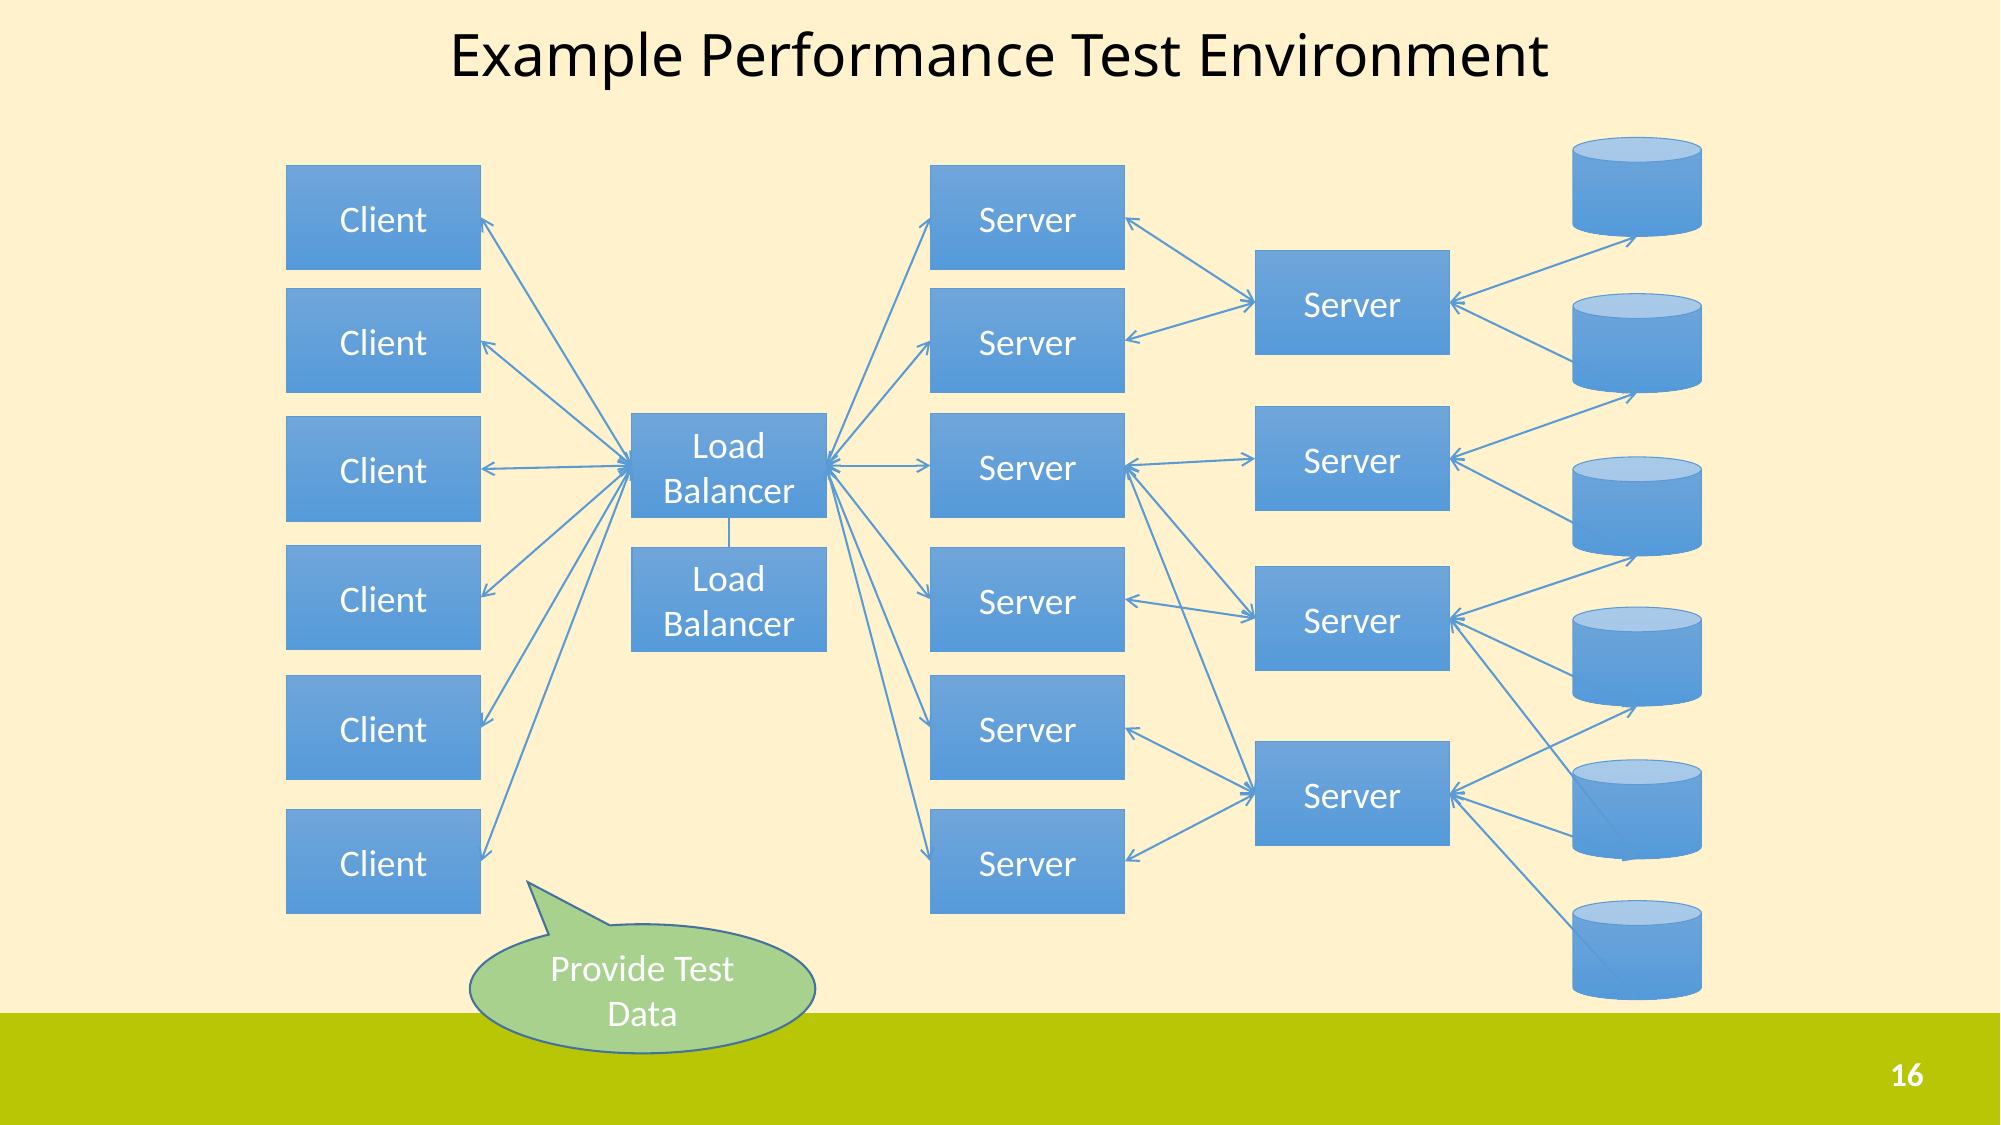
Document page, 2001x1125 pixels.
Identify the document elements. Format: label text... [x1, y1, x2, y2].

text_box Server [931, 547, 1124, 652]
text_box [1449, 186, 1573, 302]
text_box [1449, 459, 1573, 506]
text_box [1124, 794, 1256, 862]
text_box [1124, 599, 1256, 619]
text_box Server [930, 809, 1125, 914]
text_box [1449, 506, 1573, 618]
text_box Server [931, 413, 1125, 518]
text_box Client [286, 809, 481, 914]
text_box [480, 217, 632, 340]
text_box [826, 217, 931, 340]
text_box Load Balancer [632, 547, 826, 652]
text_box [1124, 458, 1256, 465]
text_box Server [1256, 741, 1449, 846]
text_box Server [1256, 566, 1449, 671]
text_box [1449, 793, 1573, 951]
title Example Performance Test Environment [324, 0, 1675, 115]
text_box Server [931, 288, 1125, 393]
text_box [1573, 293, 1702, 394]
text_box Client [286, 416, 480, 522]
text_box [1124, 217, 1256, 302]
text_box Server [1255, 406, 1449, 511]
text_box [1449, 302, 1573, 343]
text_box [1124, 302, 1256, 341]
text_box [1124, 619, 1256, 727]
slide_number 16 [1412, 1042, 1939, 1103]
text_box [1573, 759, 1702, 860]
text_box Provide Test Data [468, 879, 817, 1055]
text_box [480, 340, 632, 465]
text_box Load Balancer [632, 413, 826, 518]
text_box [1572, 900, 1702, 1001]
text_box [1573, 606, 1702, 707]
text_box Server [1255, 250, 1449, 355]
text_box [1124, 727, 1256, 794]
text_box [1449, 618, 1573, 656]
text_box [480, 465, 632, 862]
text_box Server [930, 165, 1125, 270]
text_box Client [286, 545, 480, 650]
text_box Client [286, 675, 480, 780]
text_box Server [931, 675, 1124, 780]
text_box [826, 465, 931, 862]
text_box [1449, 656, 1573, 793]
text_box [1449, 343, 1573, 459]
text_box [1124, 465, 1256, 599]
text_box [826, 340, 931, 465]
text_box Client [286, 165, 481, 270]
text_box [1572, 136, 1702, 237]
text_box Client [286, 288, 480, 393]
text_box [1573, 456, 1702, 557]
